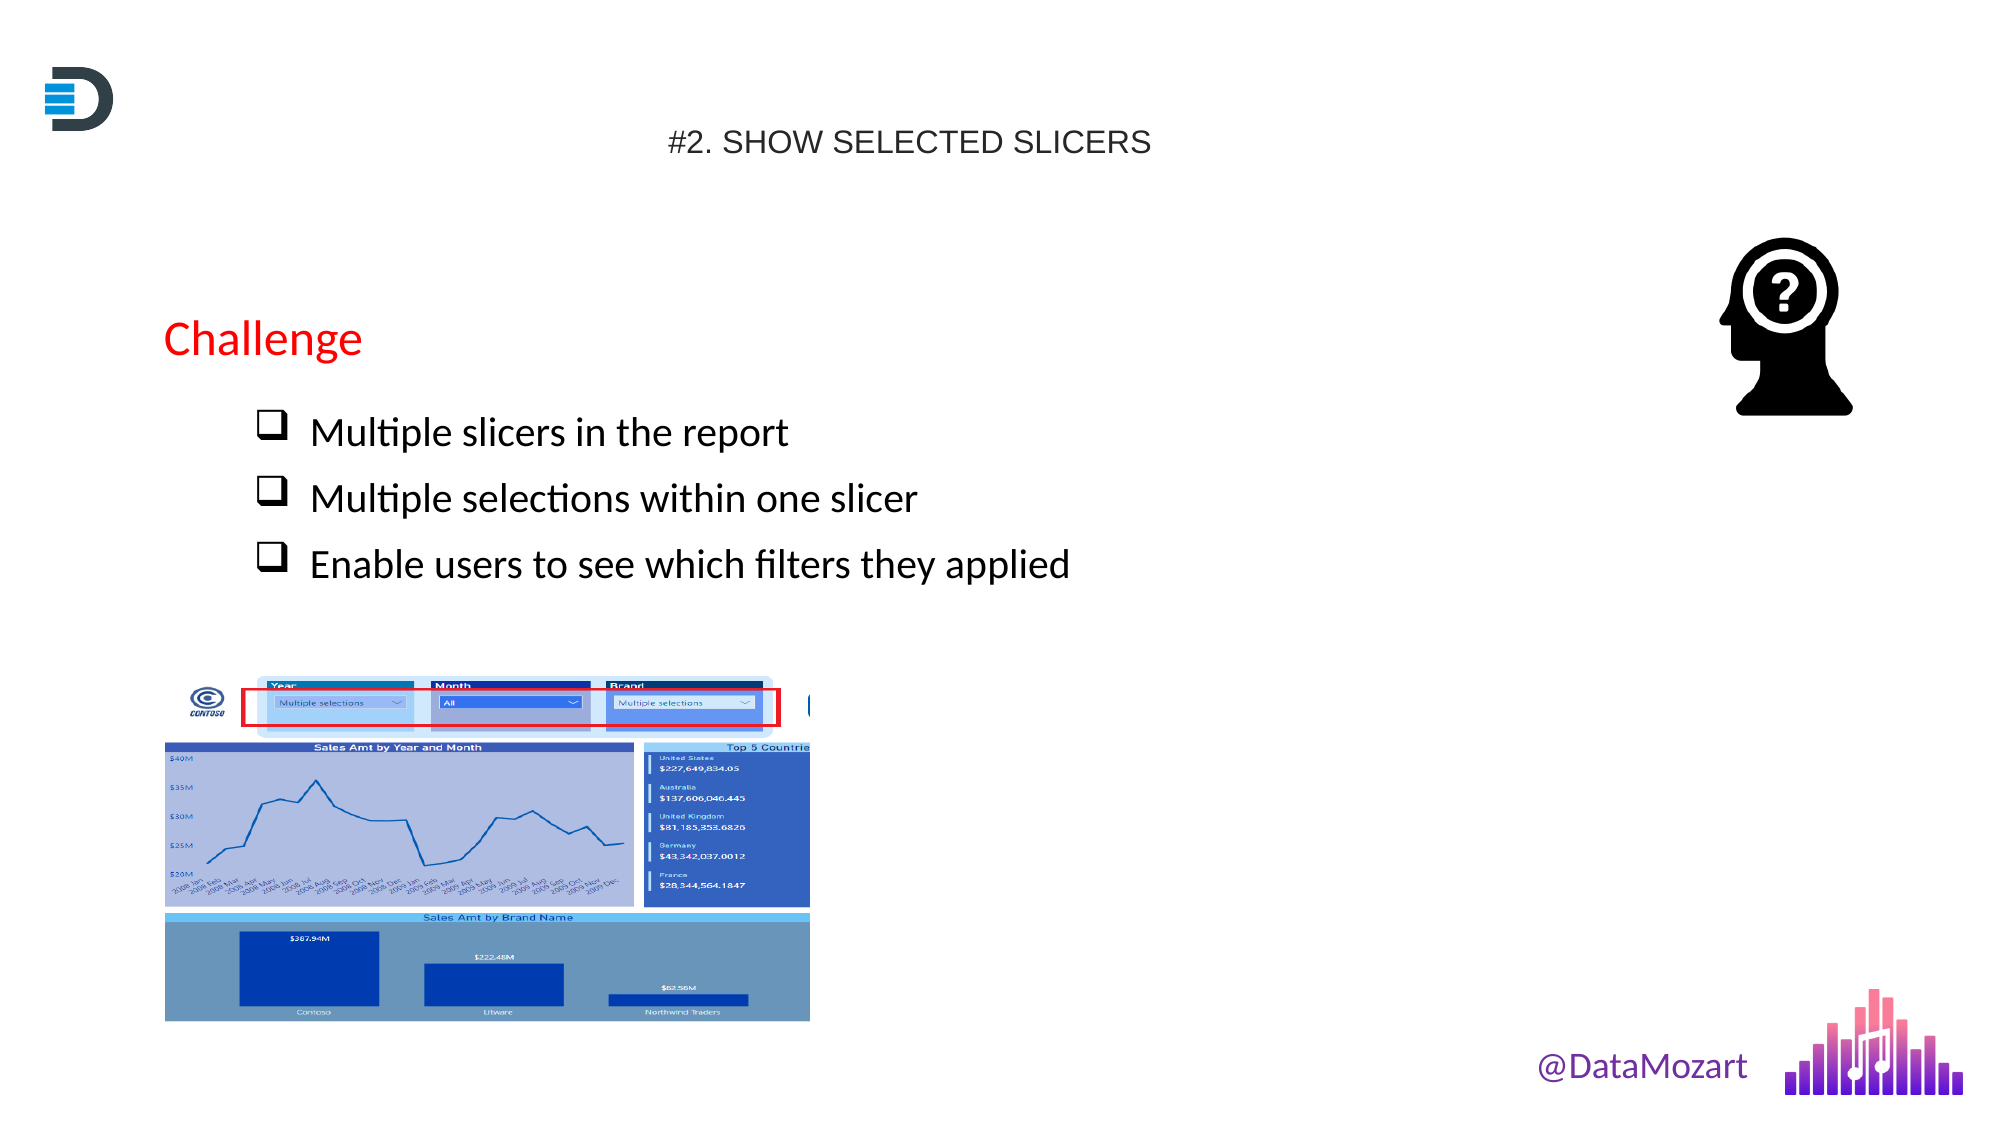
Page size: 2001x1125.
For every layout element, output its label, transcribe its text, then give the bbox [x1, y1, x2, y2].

text_box @DataMozart [1520, 1033, 1764, 1094]
text_box Challenge [149, 298, 472, 373]
picture [26, 46, 132, 152]
title #2. SHOW SELECTED SLICERS [146, 67, 1675, 272]
picture [165, 676, 810, 1031]
picture [1693, 233, 1878, 419]
list Multiple slicers in the report Multiple selections within one slicer Enable users to see which filters they applied [90, 403, 1235, 648]
picture [1785, 989, 1963, 1095]
